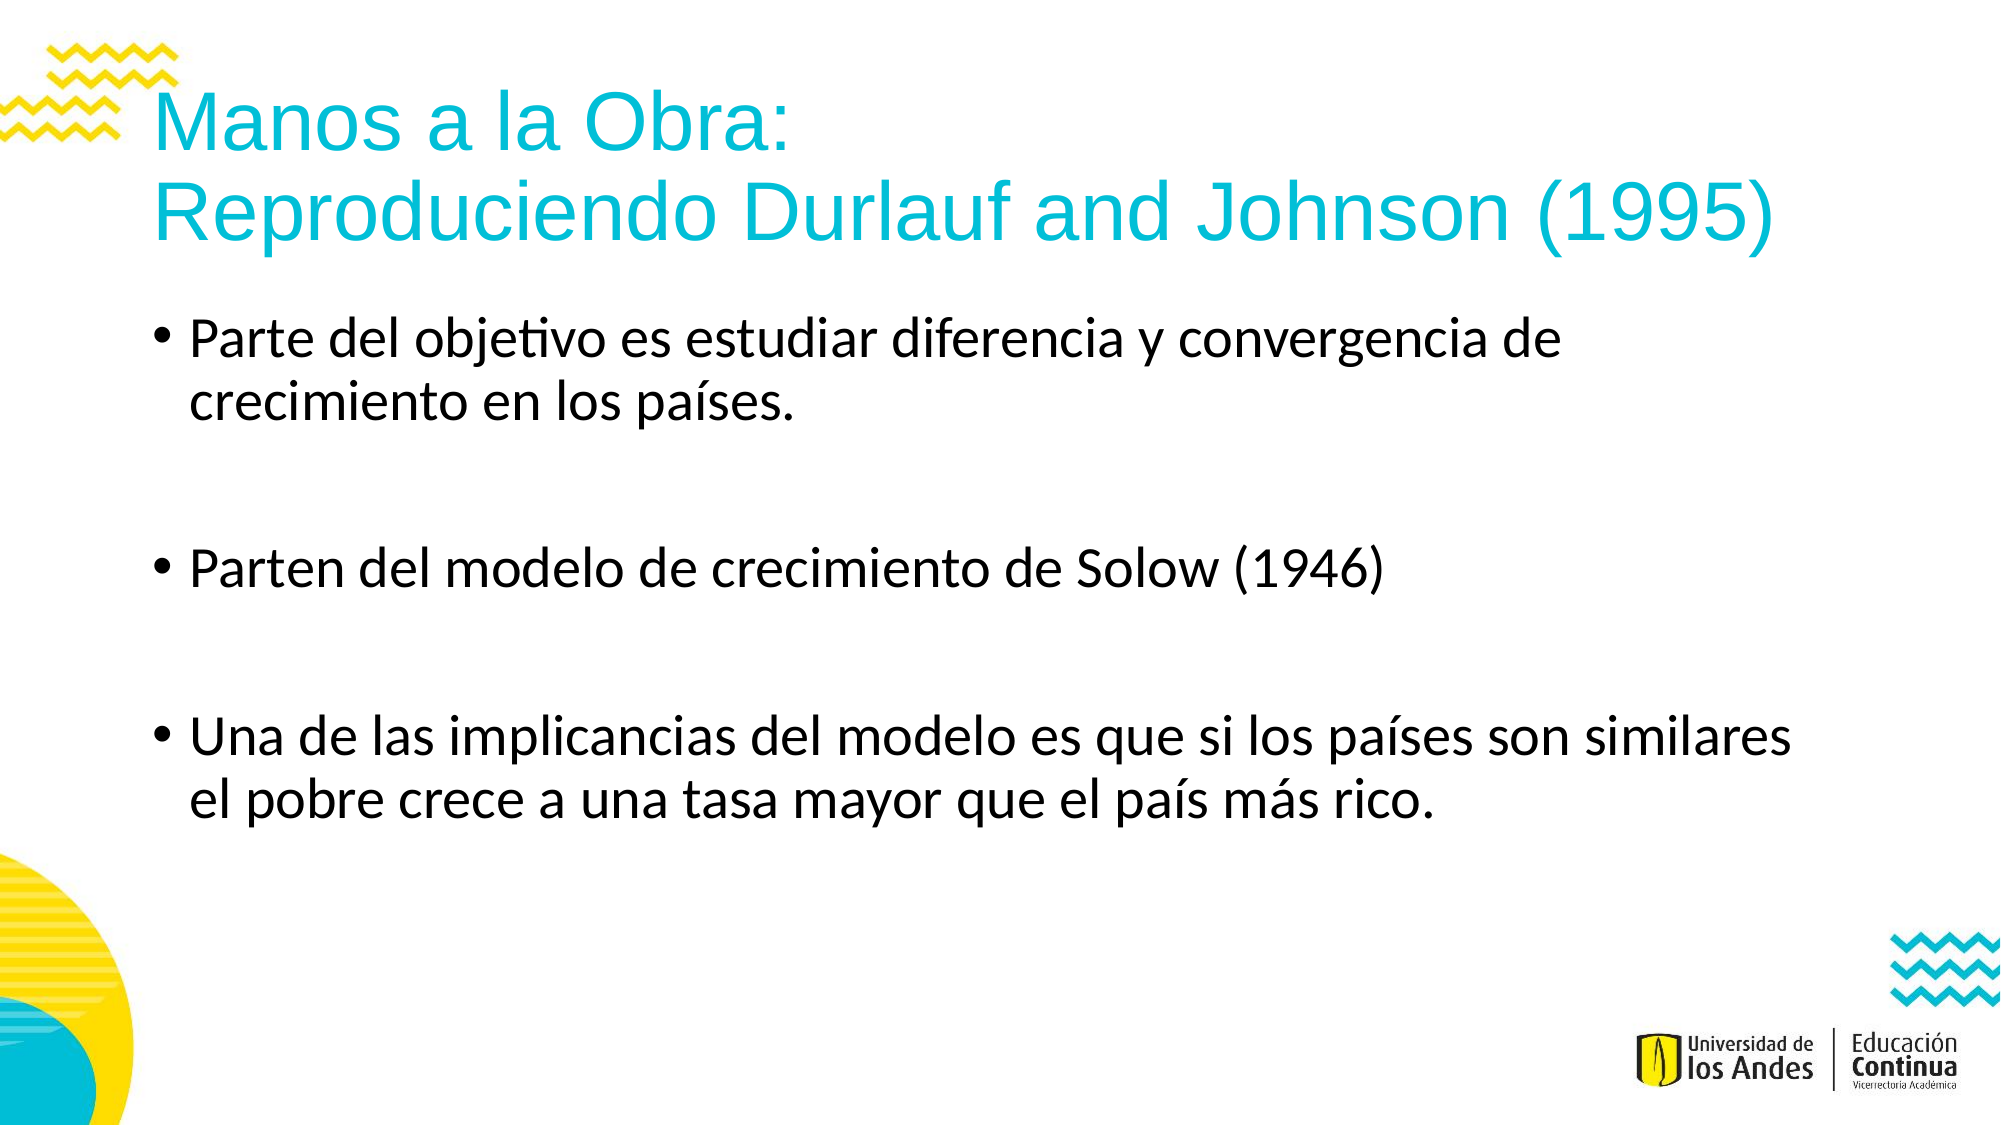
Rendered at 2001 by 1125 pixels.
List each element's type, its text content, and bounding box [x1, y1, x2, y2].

list Parte del objetivo es estudiar diferencia y convergencia de crecimiento en los países. Parten del modelo de crecimiento de Solow (1946) Una de las implicancias del modelo es que si los países son similares el pobre crece a una tasa mayor que el país más rico. [137, 299, 1863, 1014]
title Manos a la Obra: Reproduciendo Durlauf and Johnson (1995) [137, 59, 1863, 278]
picture [0, 0, 2001, 1125]
